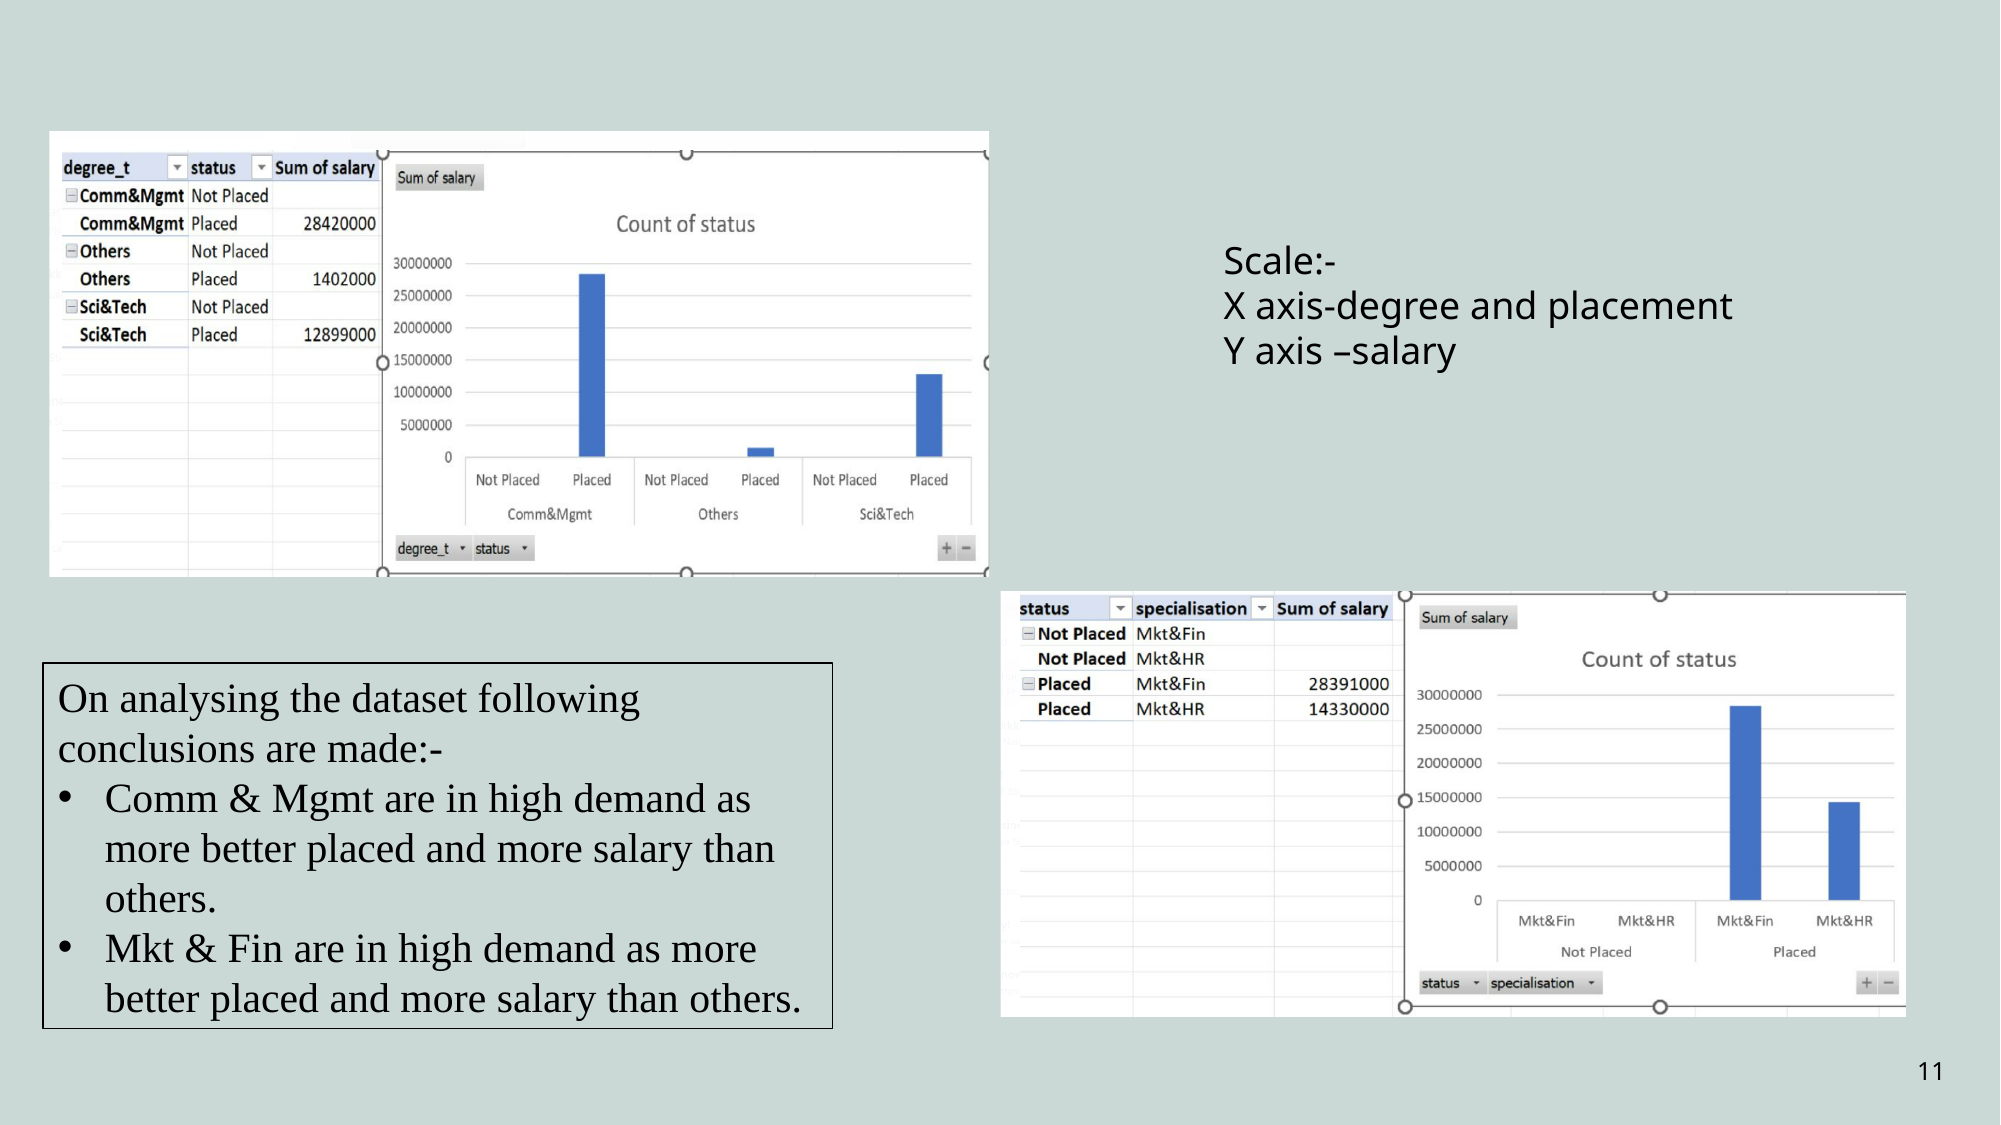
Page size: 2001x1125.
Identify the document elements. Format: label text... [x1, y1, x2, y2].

picture [1000, 590, 1906, 1017]
text_box On analysing the dataset following conclusions are made:- Comm & Mgmt are in high demand as more better placed and more salary than others. Mkt & Fin are in high demand as more better placed and more salary than others. [42, 663, 833, 1029]
picture [49, 131, 990, 577]
slide_number 11 [1510, 1042, 1961, 1103]
text_box Scale:- X axis-degree and placement Y axis –salary [1208, 229, 1780, 380]
